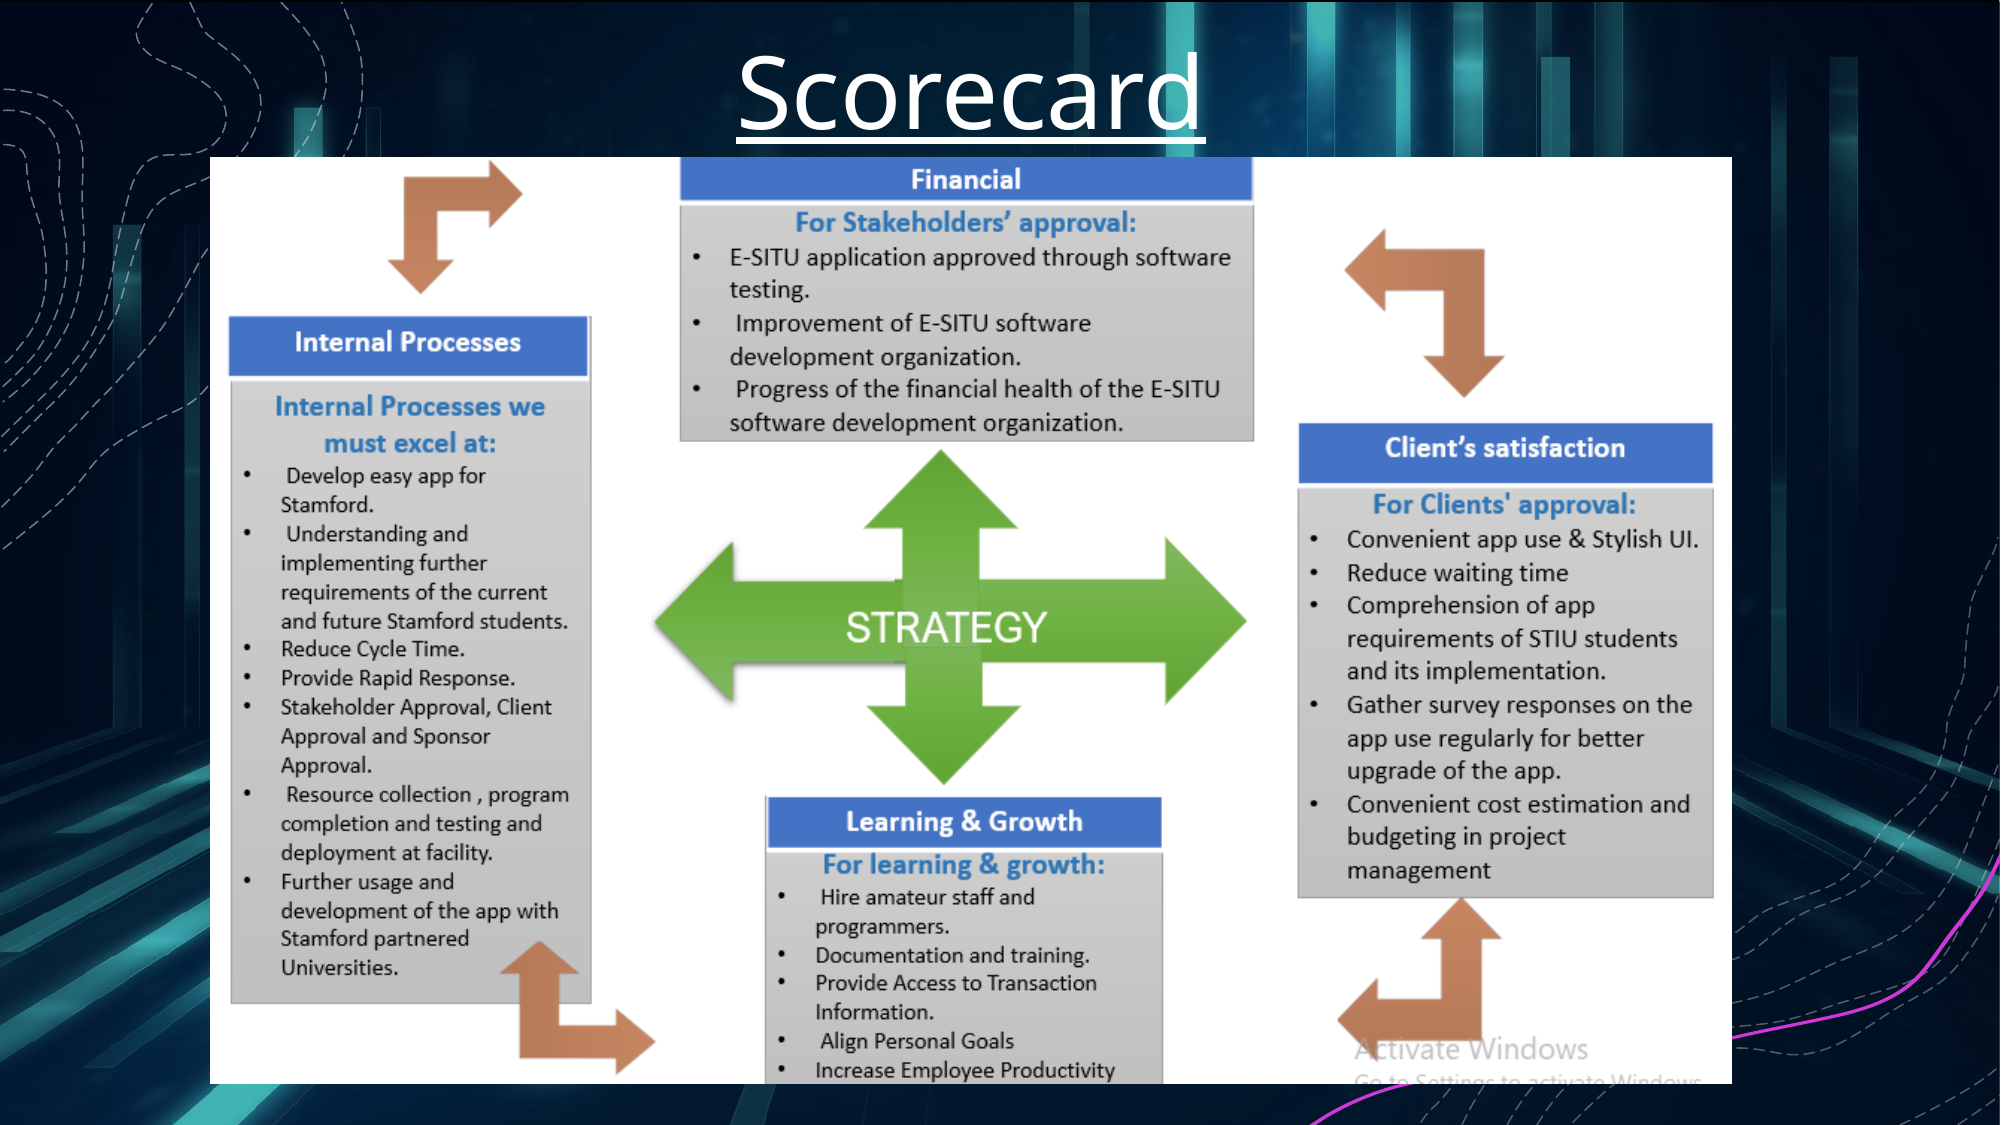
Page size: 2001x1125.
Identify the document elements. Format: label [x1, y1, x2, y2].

text_box [1, 2, 363, 549]
text_box [1309, 537, 2000, 1125]
picture [0, 2, 2000, 1125]
